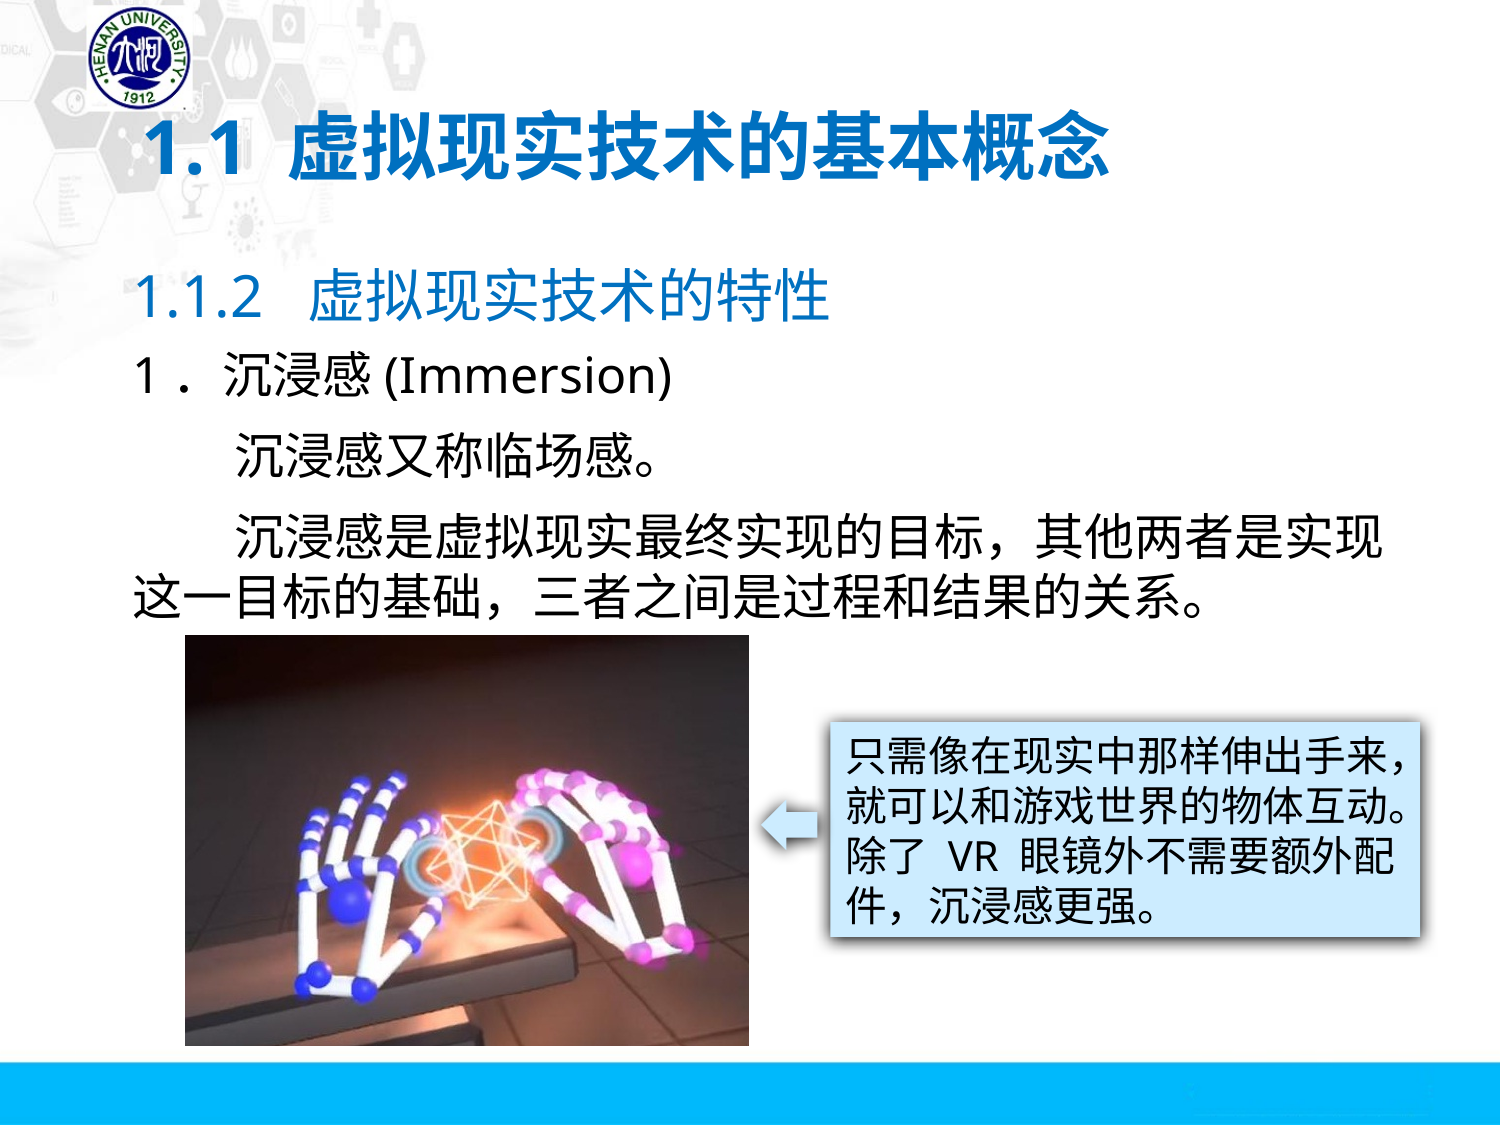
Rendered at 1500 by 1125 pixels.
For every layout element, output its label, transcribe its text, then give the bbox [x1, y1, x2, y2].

list 1.1.2 虚拟现实技术的特性 1．沉浸感(Immersion) 沉浸感又称临场感。 沉浸感是虚拟现实最终实现的目标，其他两者是实现这一目标的基础，三者之间是过程和结果的关系。 [117, 237, 1412, 968]
text_box 只需像在现实中那样伸出手来，就可以和游戏世界的物体互动。除了 VR 眼镜外不需要额外配件，沉浸感更强。 [830, 722, 1421, 937]
text_box [759, 798, 819, 852]
title 1.1 虚拟现实技术的基本概念 [127, 140, 1472, 289]
picture [0, 0, 1500, 1063]
